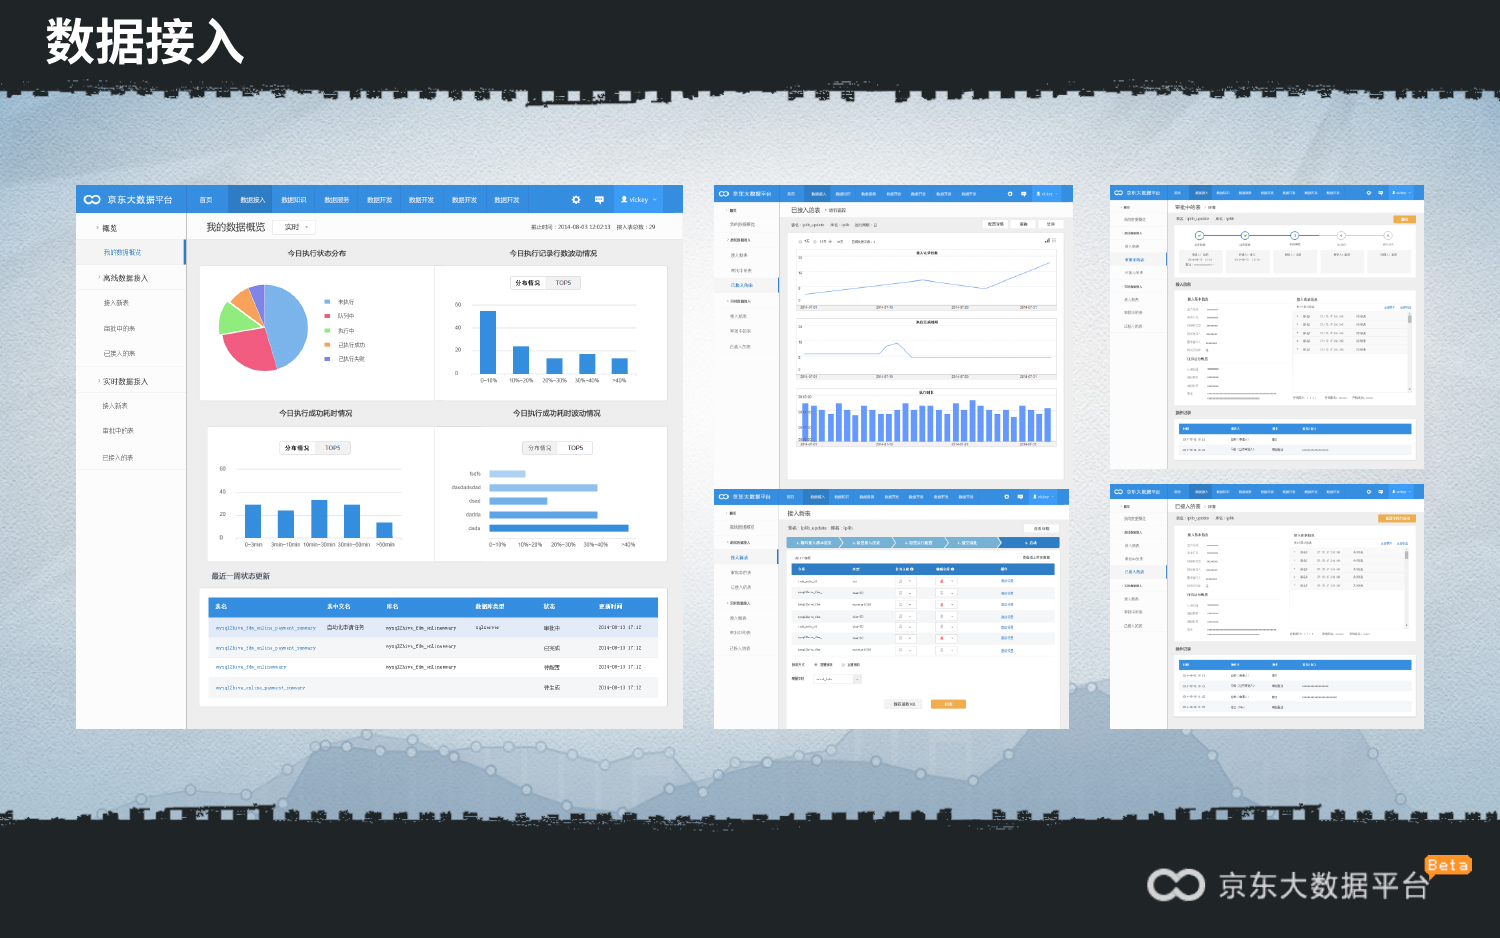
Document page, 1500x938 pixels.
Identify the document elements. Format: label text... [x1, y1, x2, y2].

picture [0, 0, 1500, 938]
text_box 数据接入 [30, 3, 261, 78]
